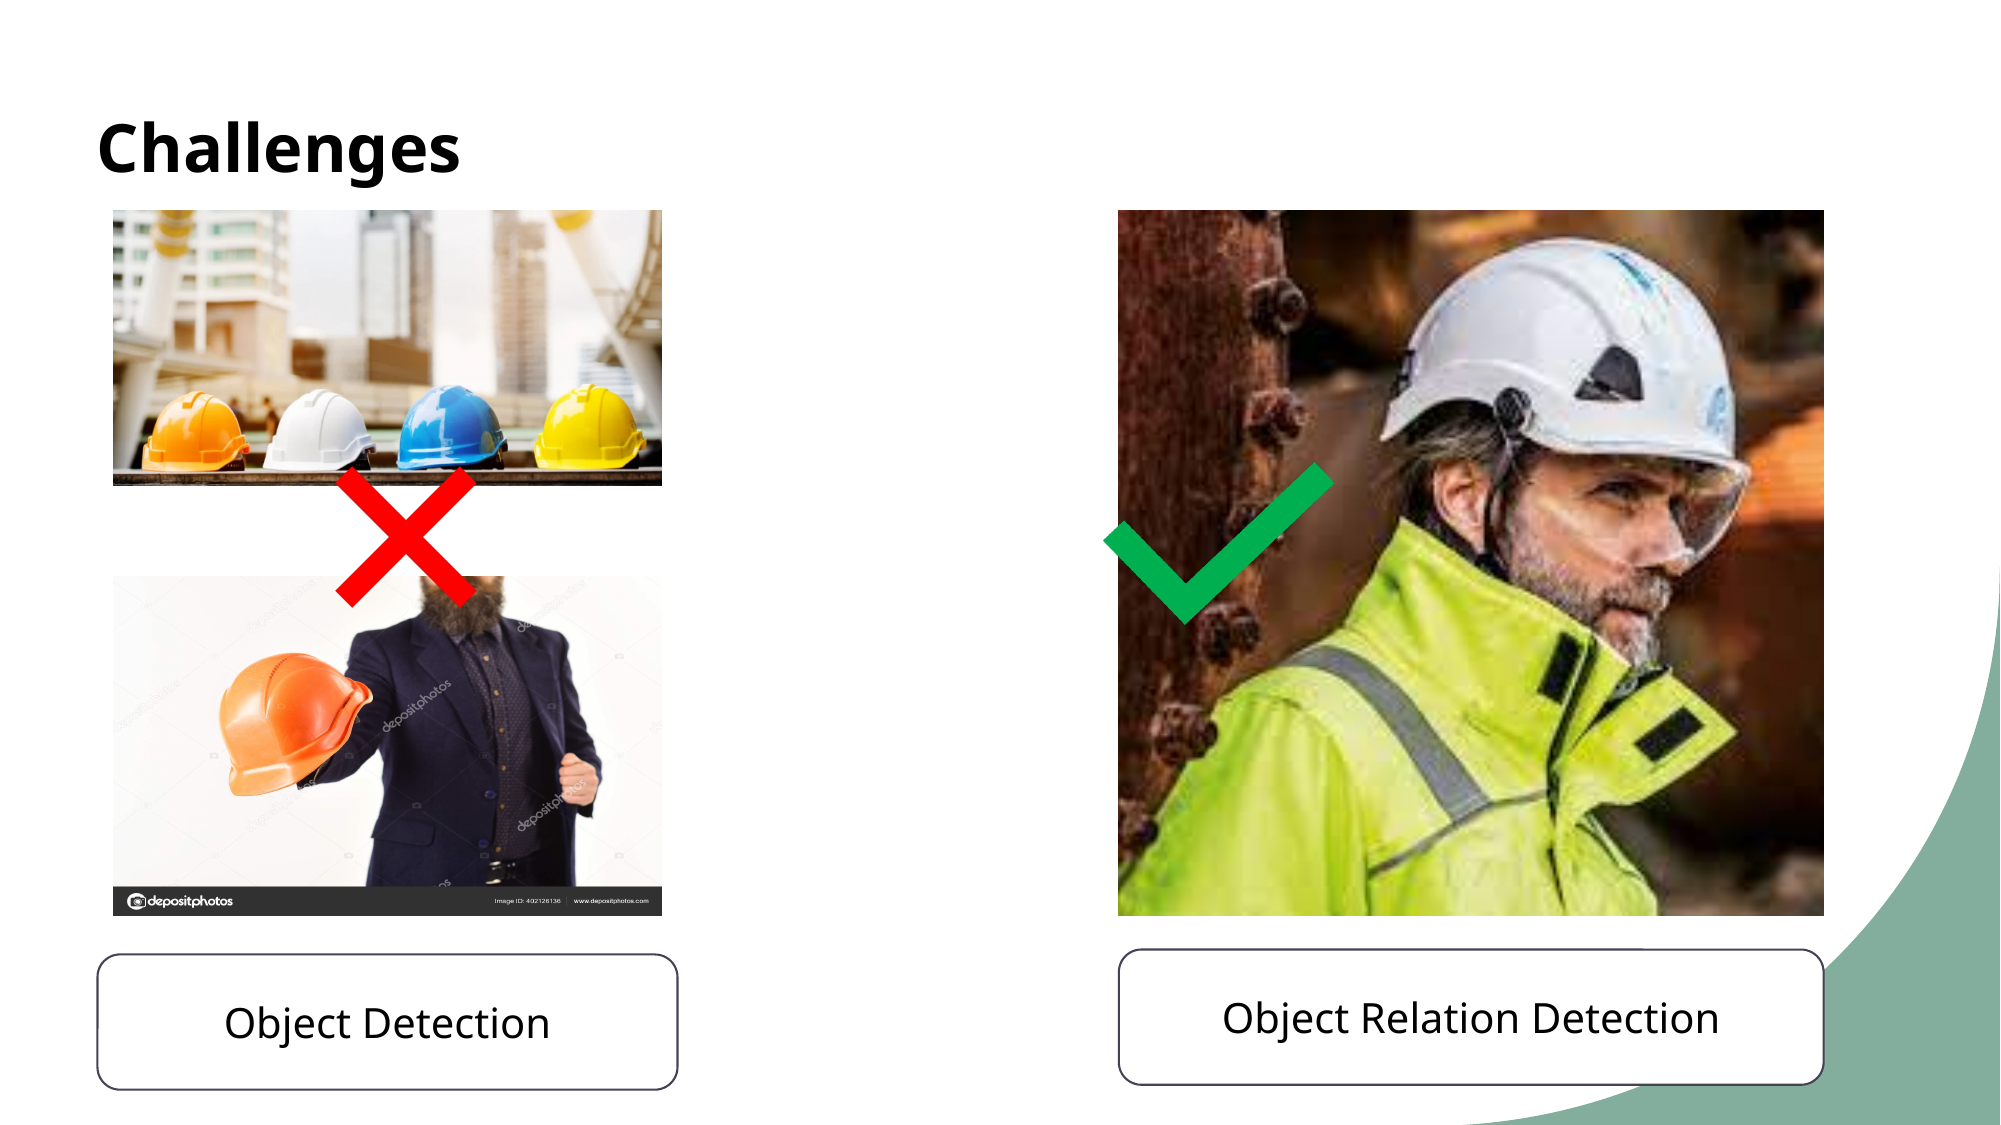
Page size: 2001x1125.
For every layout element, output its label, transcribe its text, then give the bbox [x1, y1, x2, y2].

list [113, 576, 662, 916]
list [113, 210, 662, 486]
picture [1098, 210, 1824, 916]
picture [310, 441, 502, 633]
text_box Object Detection [96, 953, 679, 1091]
picture [414, 442, 425, 446]
text_box Object Relation Detection [1117, 948, 1825, 1086]
title Challenges [81, 0, 1715, 194]
